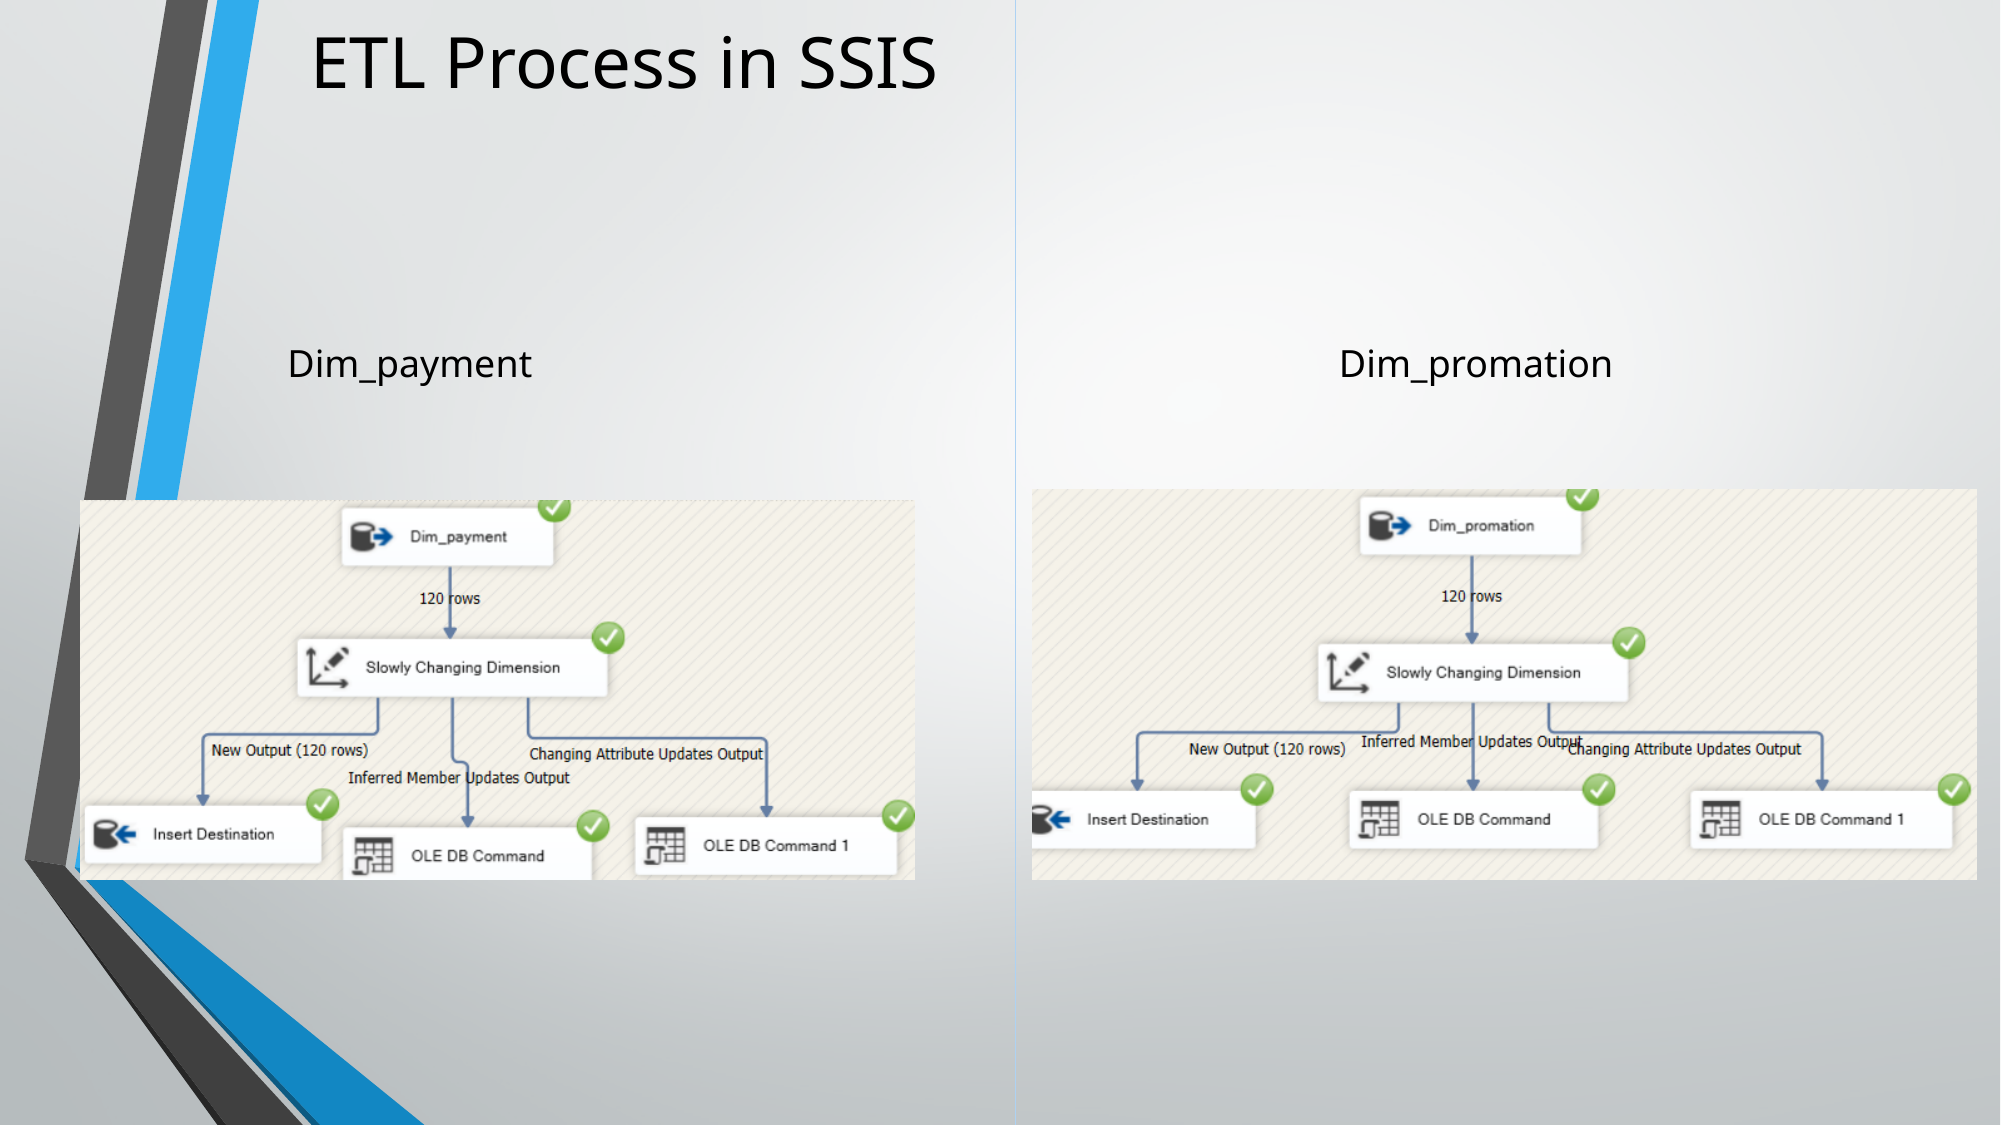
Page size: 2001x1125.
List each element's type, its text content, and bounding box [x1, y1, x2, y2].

picture [1032, 489, 1977, 880]
text_box Dim_payment [272, 332, 813, 393]
title ETL Process in SSIS [234, 10, 1015, 111]
text_box Dim_promation [1324, 332, 1865, 393]
picture [80, 500, 915, 880]
